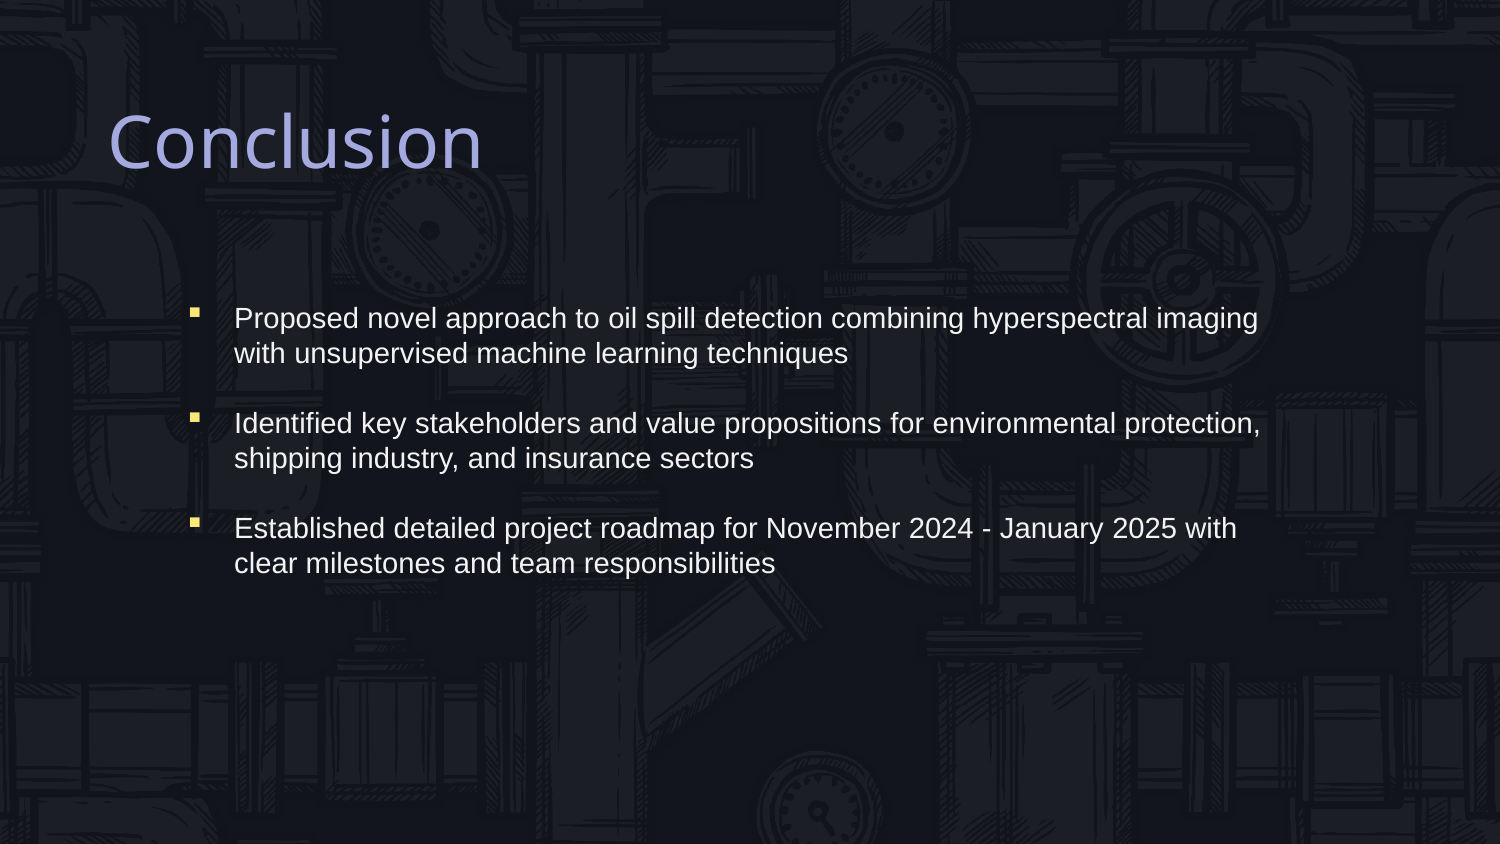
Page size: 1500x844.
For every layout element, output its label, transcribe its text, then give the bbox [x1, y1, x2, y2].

text_box Proposed novel approach to oil spill detection combining hyperspectral imaging with unsupervised machine learning techniques Identified key stakeholders and value propositions for environmental protection, shipping industry, and insurance sectors Established detailed project roadmap for November 2024 - January 2025 with clear milestones and team responsibilities [172, 291, 1293, 587]
text_box Conclusion [35, 118, 558, 198]
